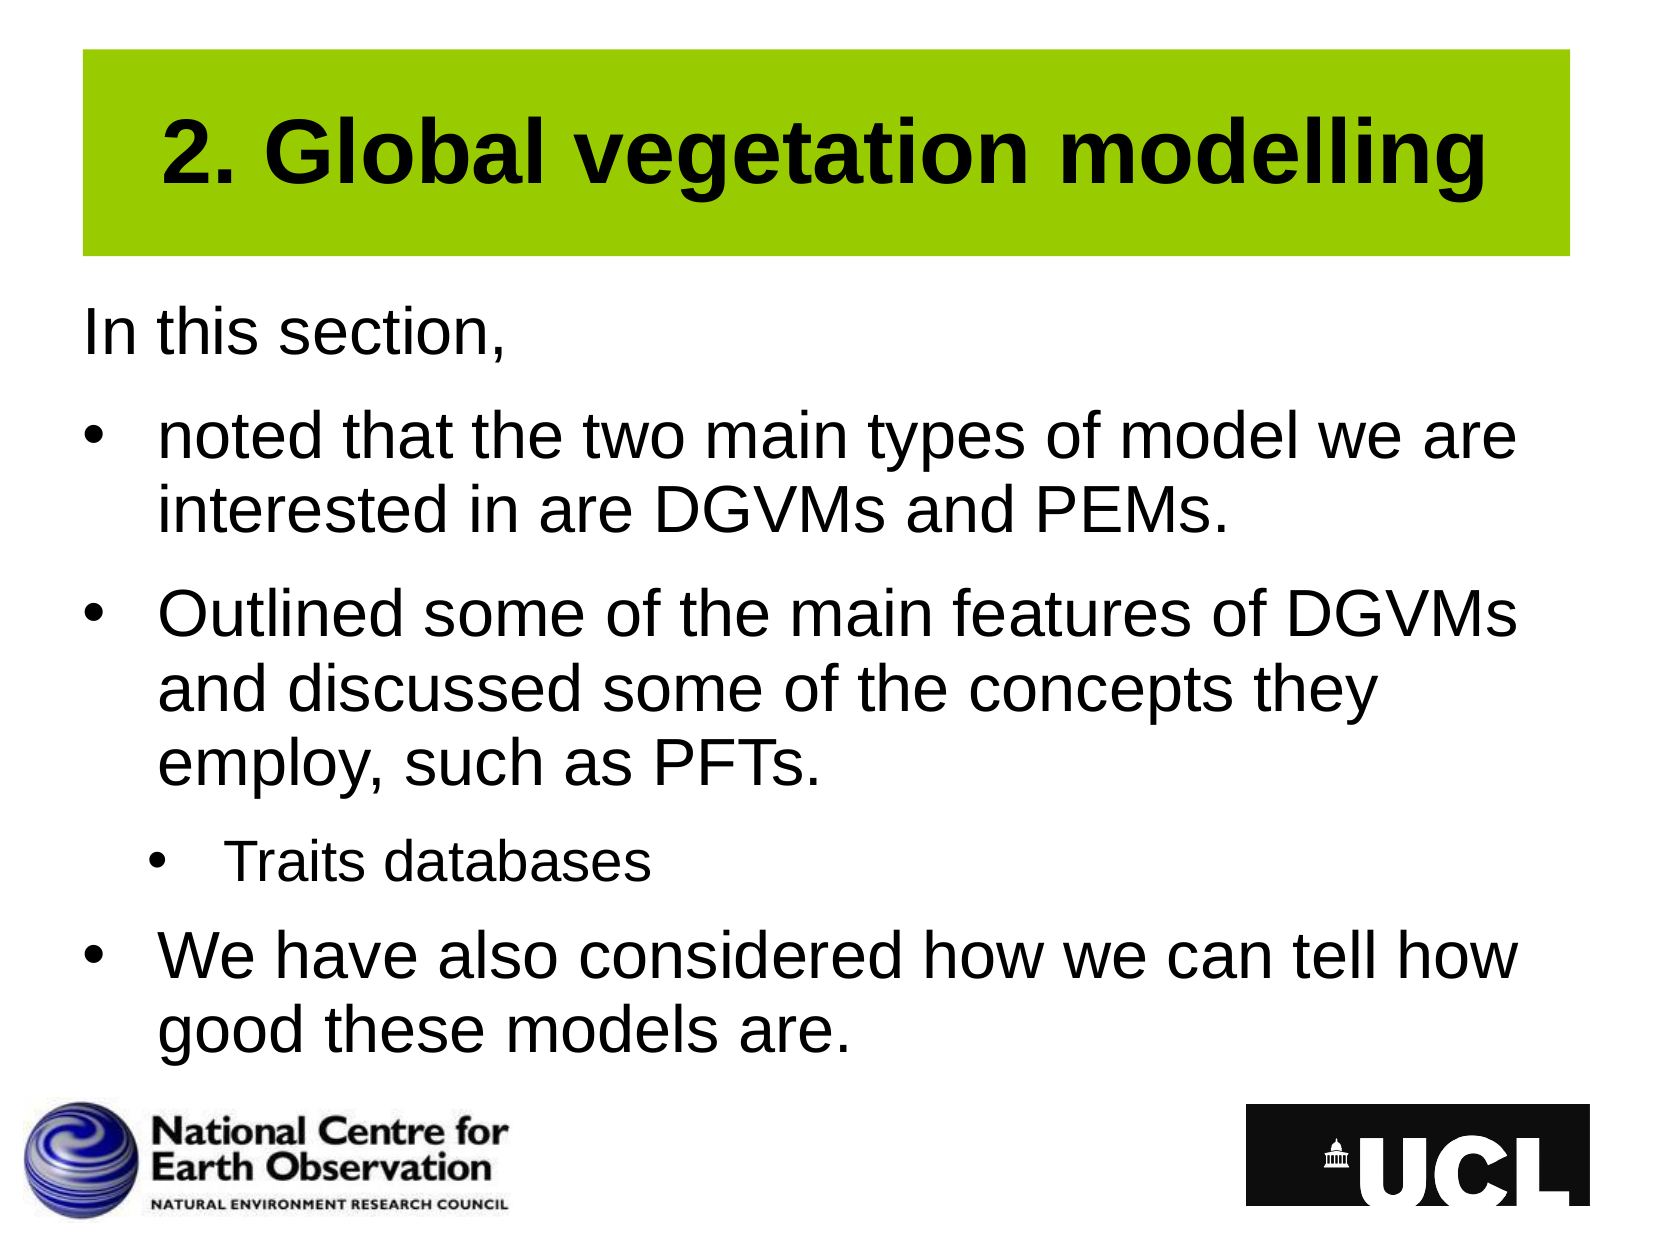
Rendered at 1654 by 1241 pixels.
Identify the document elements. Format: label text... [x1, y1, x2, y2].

picture [1246, 1104, 1590, 1206]
picture [23, 1097, 513, 1223]
list In this section, noted that the two main types of model we are interested in are DGVMs and PEMs. Outlined some of the main features of DGVMs and discussed some of the concepts they employ, such as PFTs. Traits databases We have also considered how we can tell how good these models are. [82, 290, 1571, 1109]
title 2. Global vegetation modelling [82, 49, 1571, 257]
